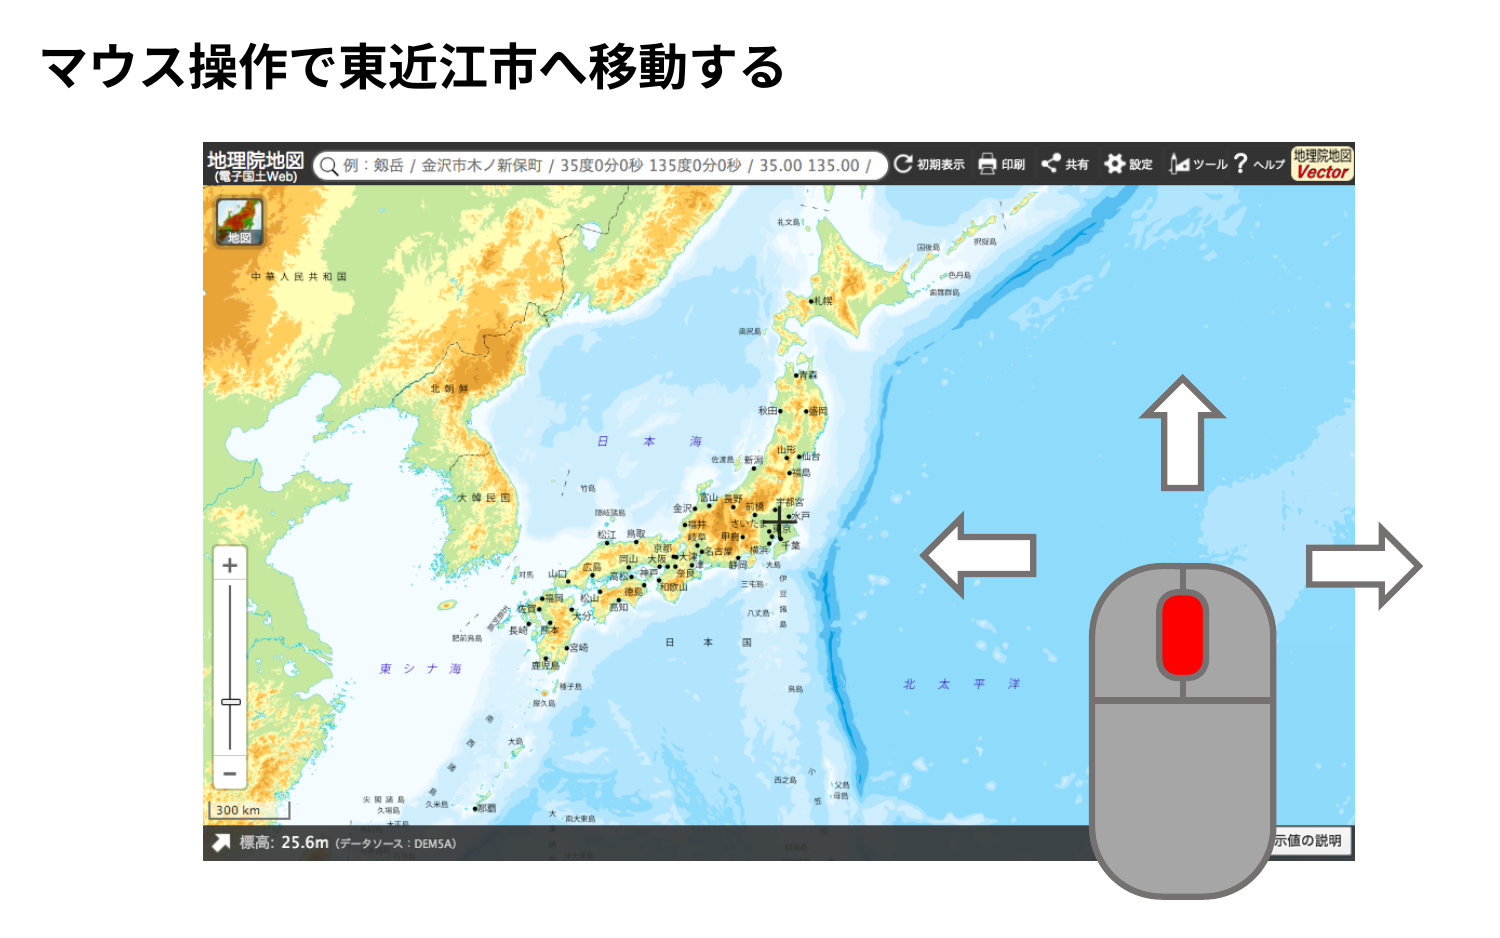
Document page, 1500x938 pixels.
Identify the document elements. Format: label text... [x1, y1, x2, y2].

text_box [1099, 861, 1266, 898]
picture [202, 142, 1355, 861]
text_box マウス操作で東近江市へ移動する [23, 28, 803, 104]
text_box [1355, 526, 1421, 606]
